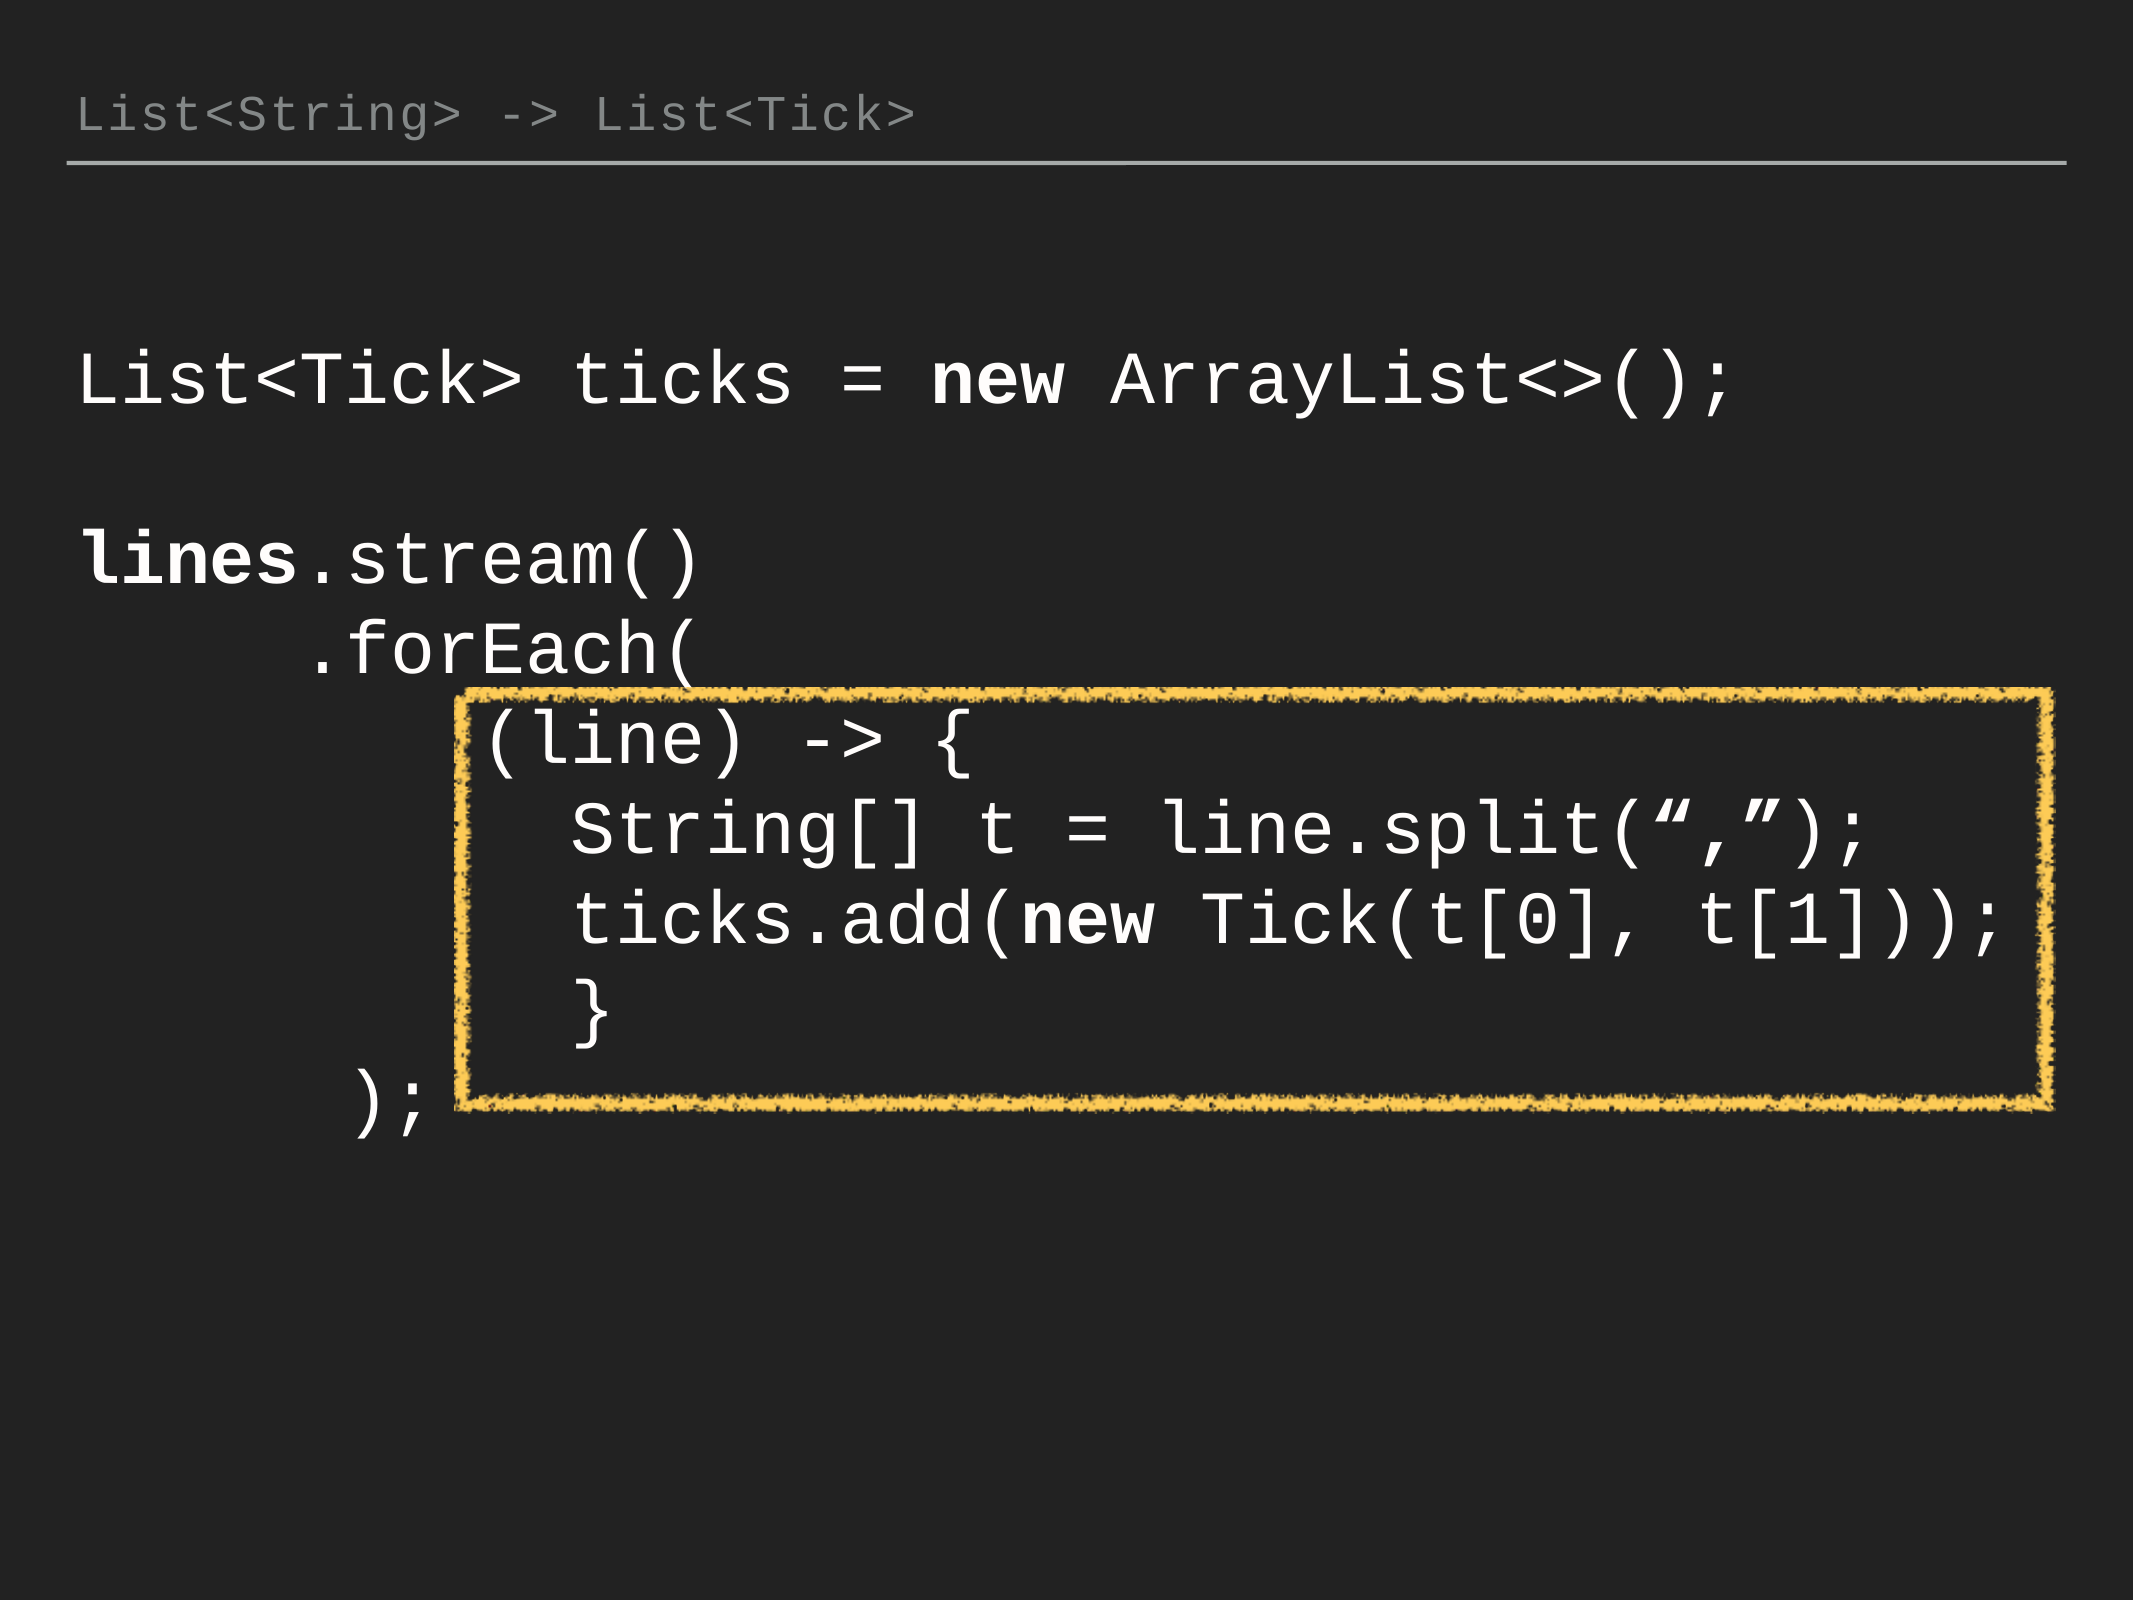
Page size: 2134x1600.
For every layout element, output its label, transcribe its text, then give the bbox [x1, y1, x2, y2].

list List<Tick> ticks = new ArrayList<>(); lines.stream() .forEach( (line) -> { String[] t = line.split(“,”); ticks.add(new Tick(t[0], t[1])); } ); [66, 230, 2068, 1453]
list List<String> -> List<Tick> [66, 71, 1901, 150]
picture [454, 687, 2056, 1114]
